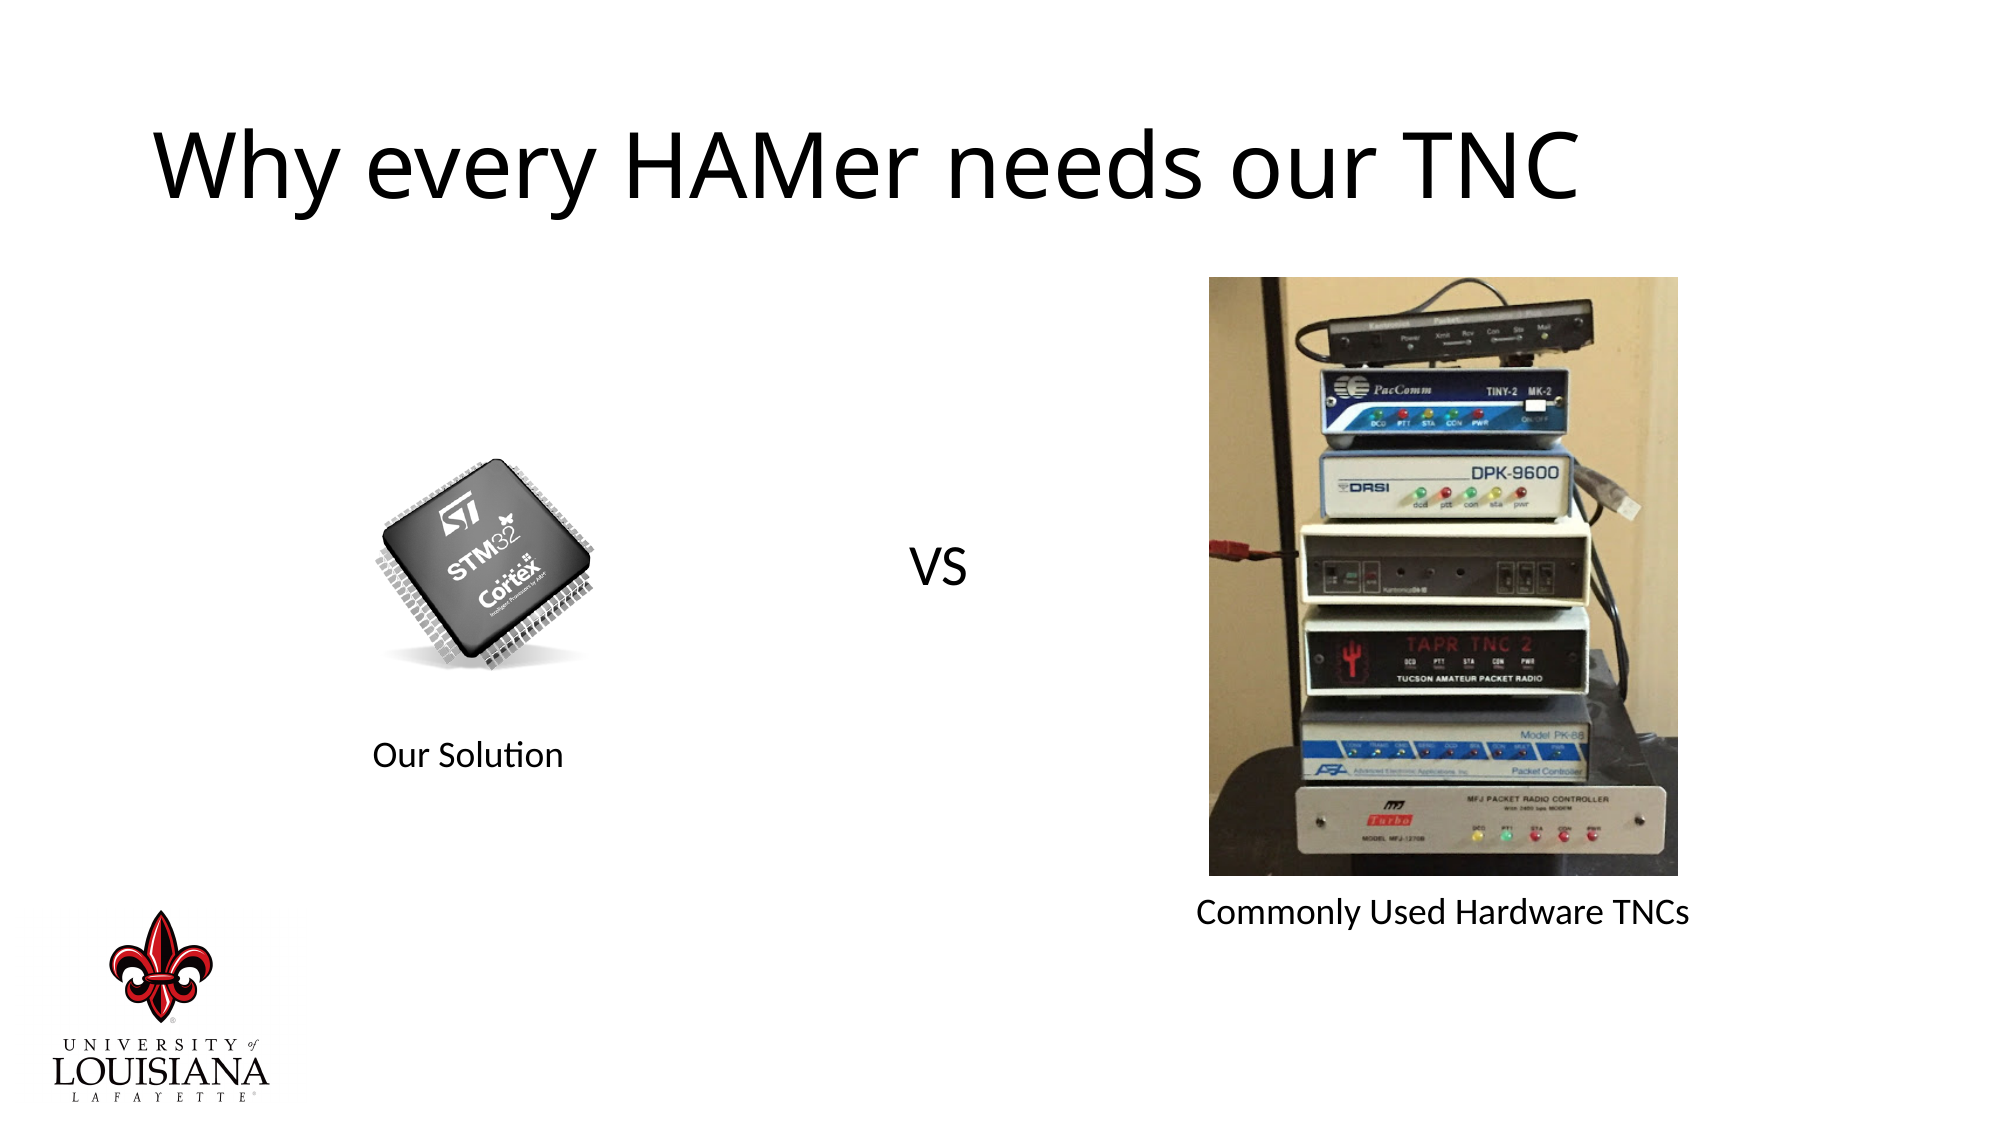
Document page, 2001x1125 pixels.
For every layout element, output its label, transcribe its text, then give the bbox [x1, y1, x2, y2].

text_box VS [893, 519, 985, 605]
text_box [118, 254, 1844, 1066]
picture [300, 430, 669, 699]
text_box Our Solution [322, 722, 615, 783]
picture [15, 908, 307, 1103]
title Why every HAMer needs our TNC [137, 59, 1863, 278]
picture [1209, 277, 1678, 876]
text_box Commonly Used Hardware TNCs [1154, 880, 1733, 940]
